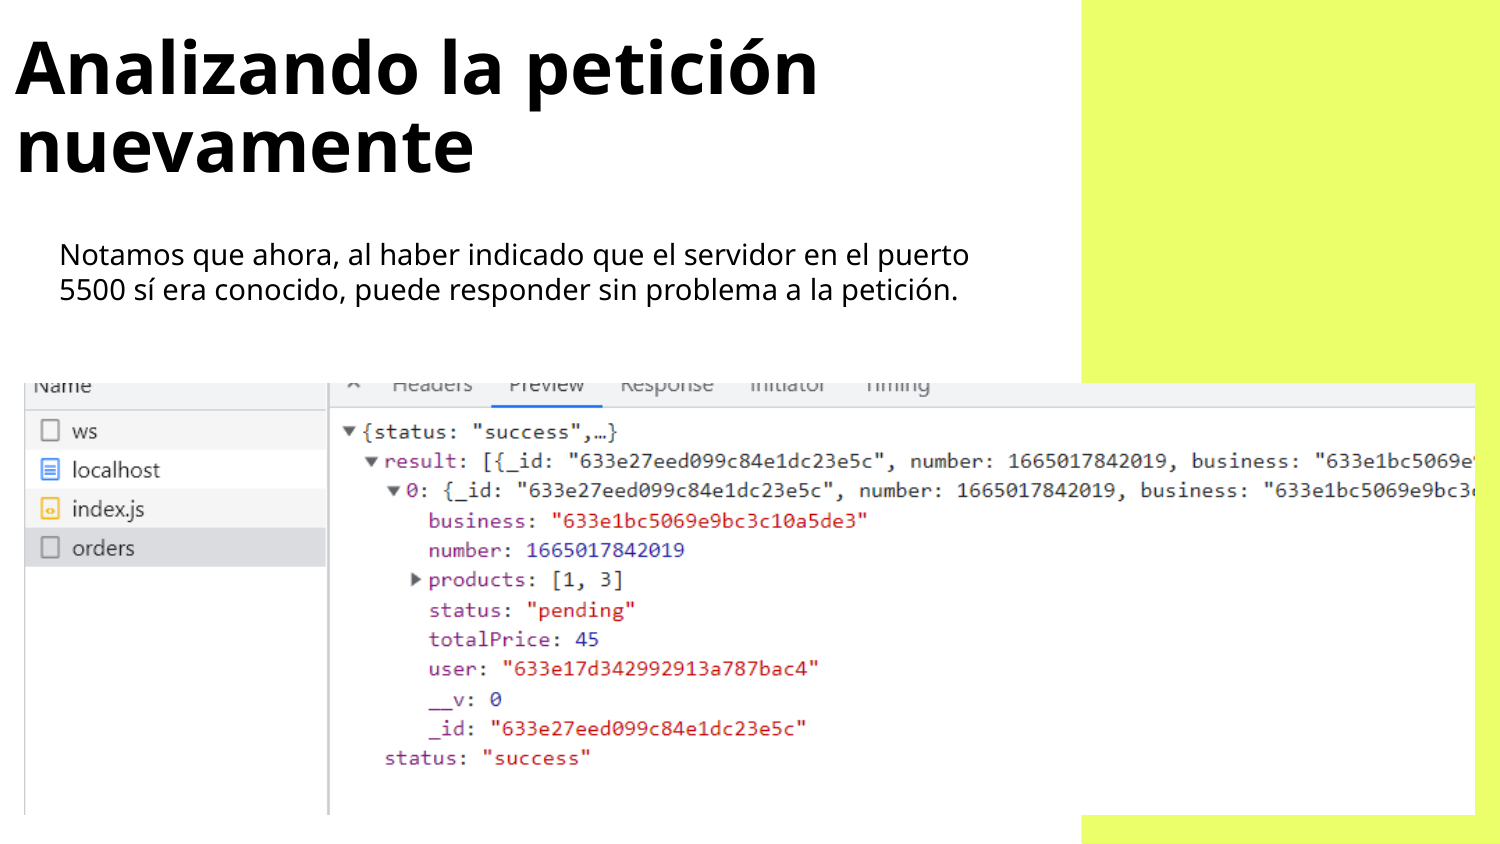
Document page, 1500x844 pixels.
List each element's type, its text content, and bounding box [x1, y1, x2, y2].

text_box Analizando la petición nuevamente [0, 16, 1050, 204]
text_box Notamos que ahora, al haber indicado que el servidor en el puerto 5500 sí era conocido, puede responder sin problema a la petición. [44, 221, 1038, 322]
picture [0, 0, 1476, 844]
